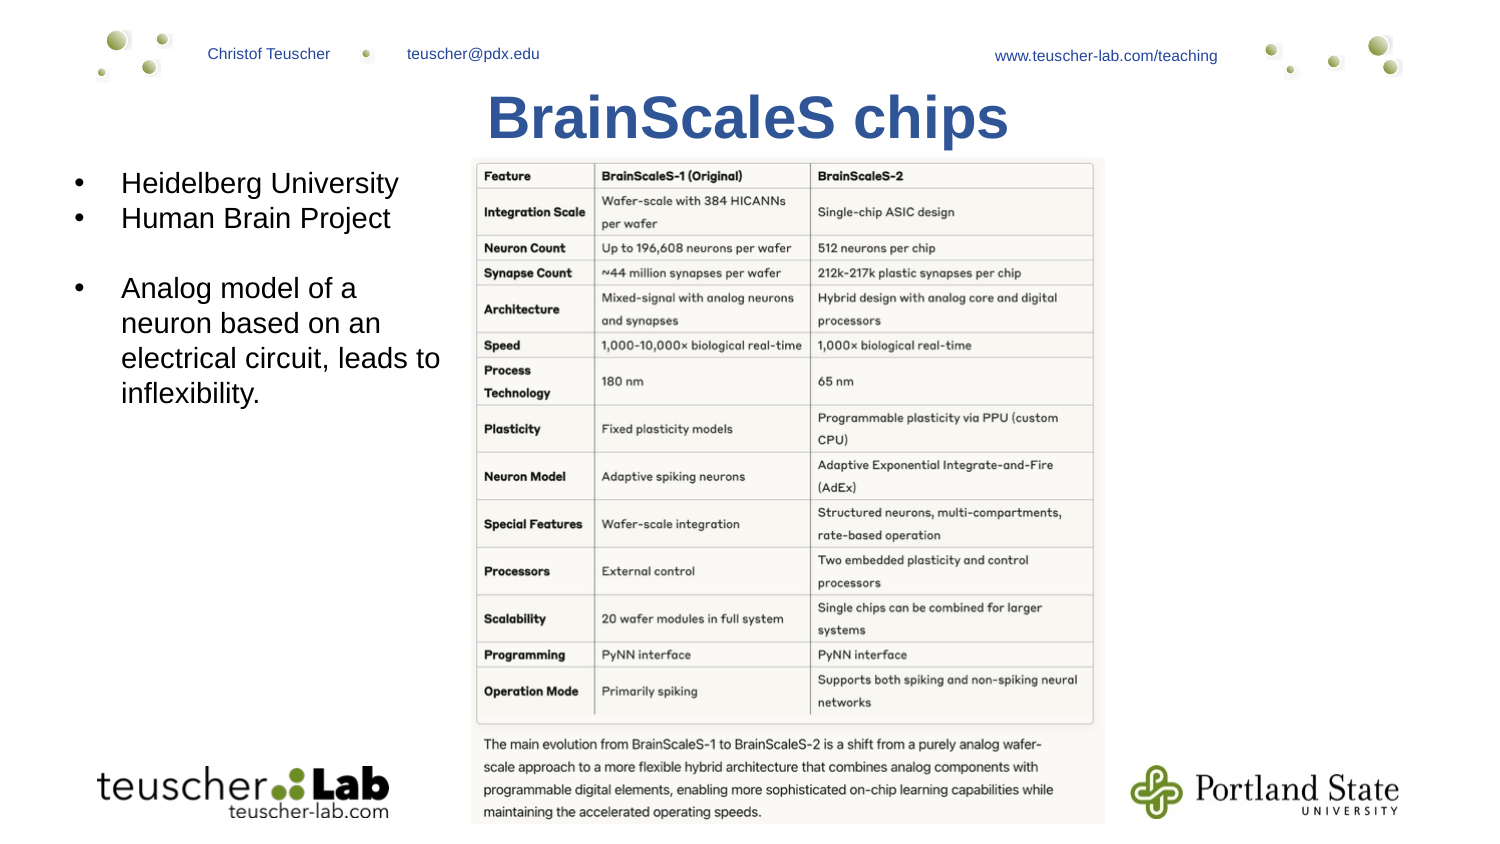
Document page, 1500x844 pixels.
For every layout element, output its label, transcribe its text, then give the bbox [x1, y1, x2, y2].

text_box Heidelberg University Human Brain Project Analog model of a neuron based on an electrical circuit, leads to inflexibility. [59, 157, 457, 417]
text_box BrainScaleS chips [0, 81, 1499, 158]
picture [97, 766, 389, 818]
picture [1130, 765, 1399, 819]
picture [470, 157, 1105, 824]
